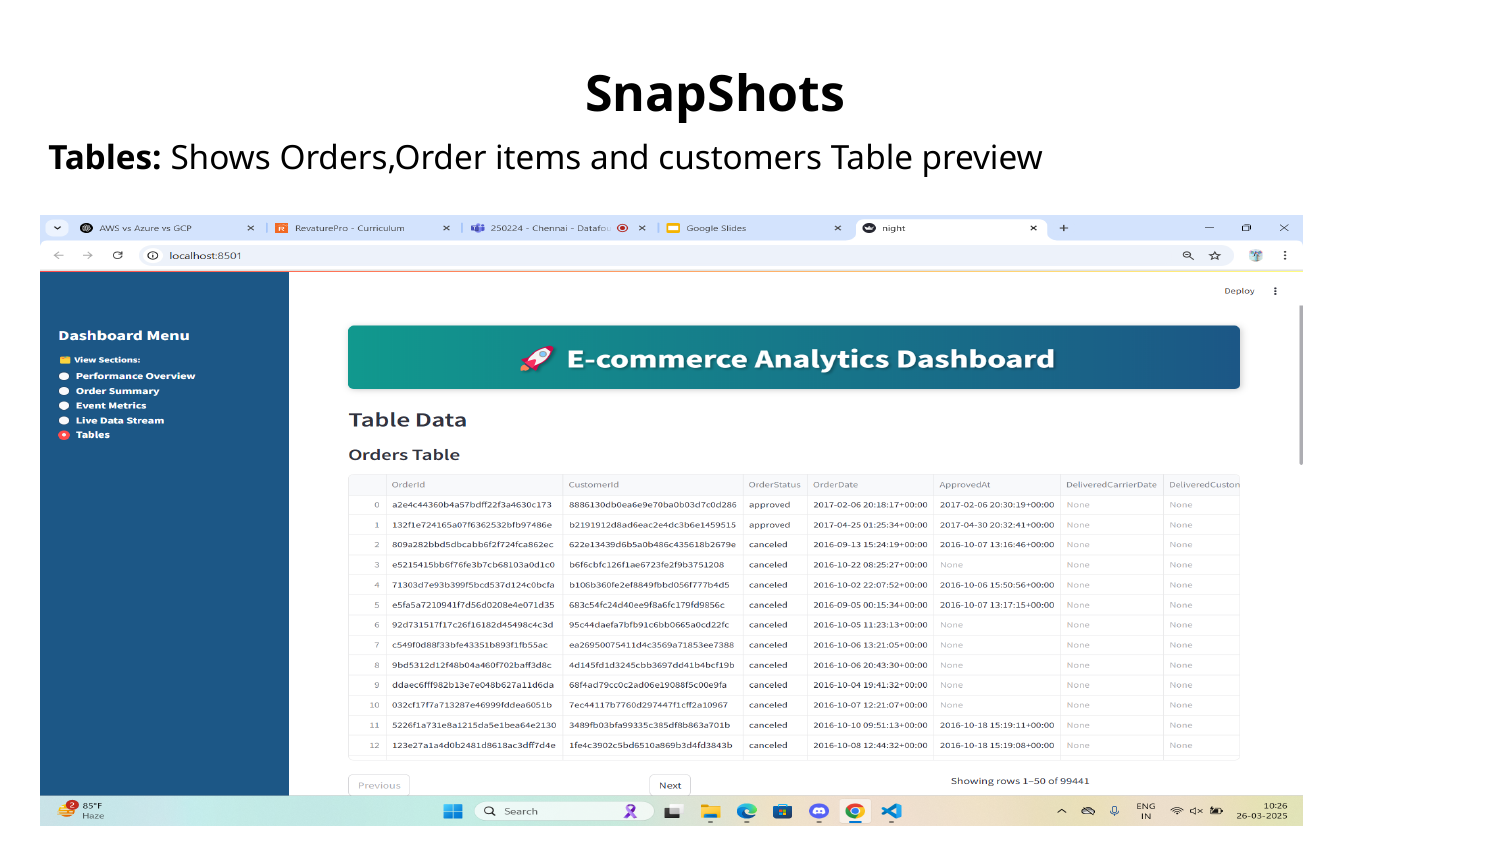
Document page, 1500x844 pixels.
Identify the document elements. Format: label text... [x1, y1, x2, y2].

picture [40, 215, 1303, 826]
list Tables: Shows Orders,Order items and customers Table preview [33, 115, 1452, 814]
title SnapShots [40, 12, 1390, 115]
